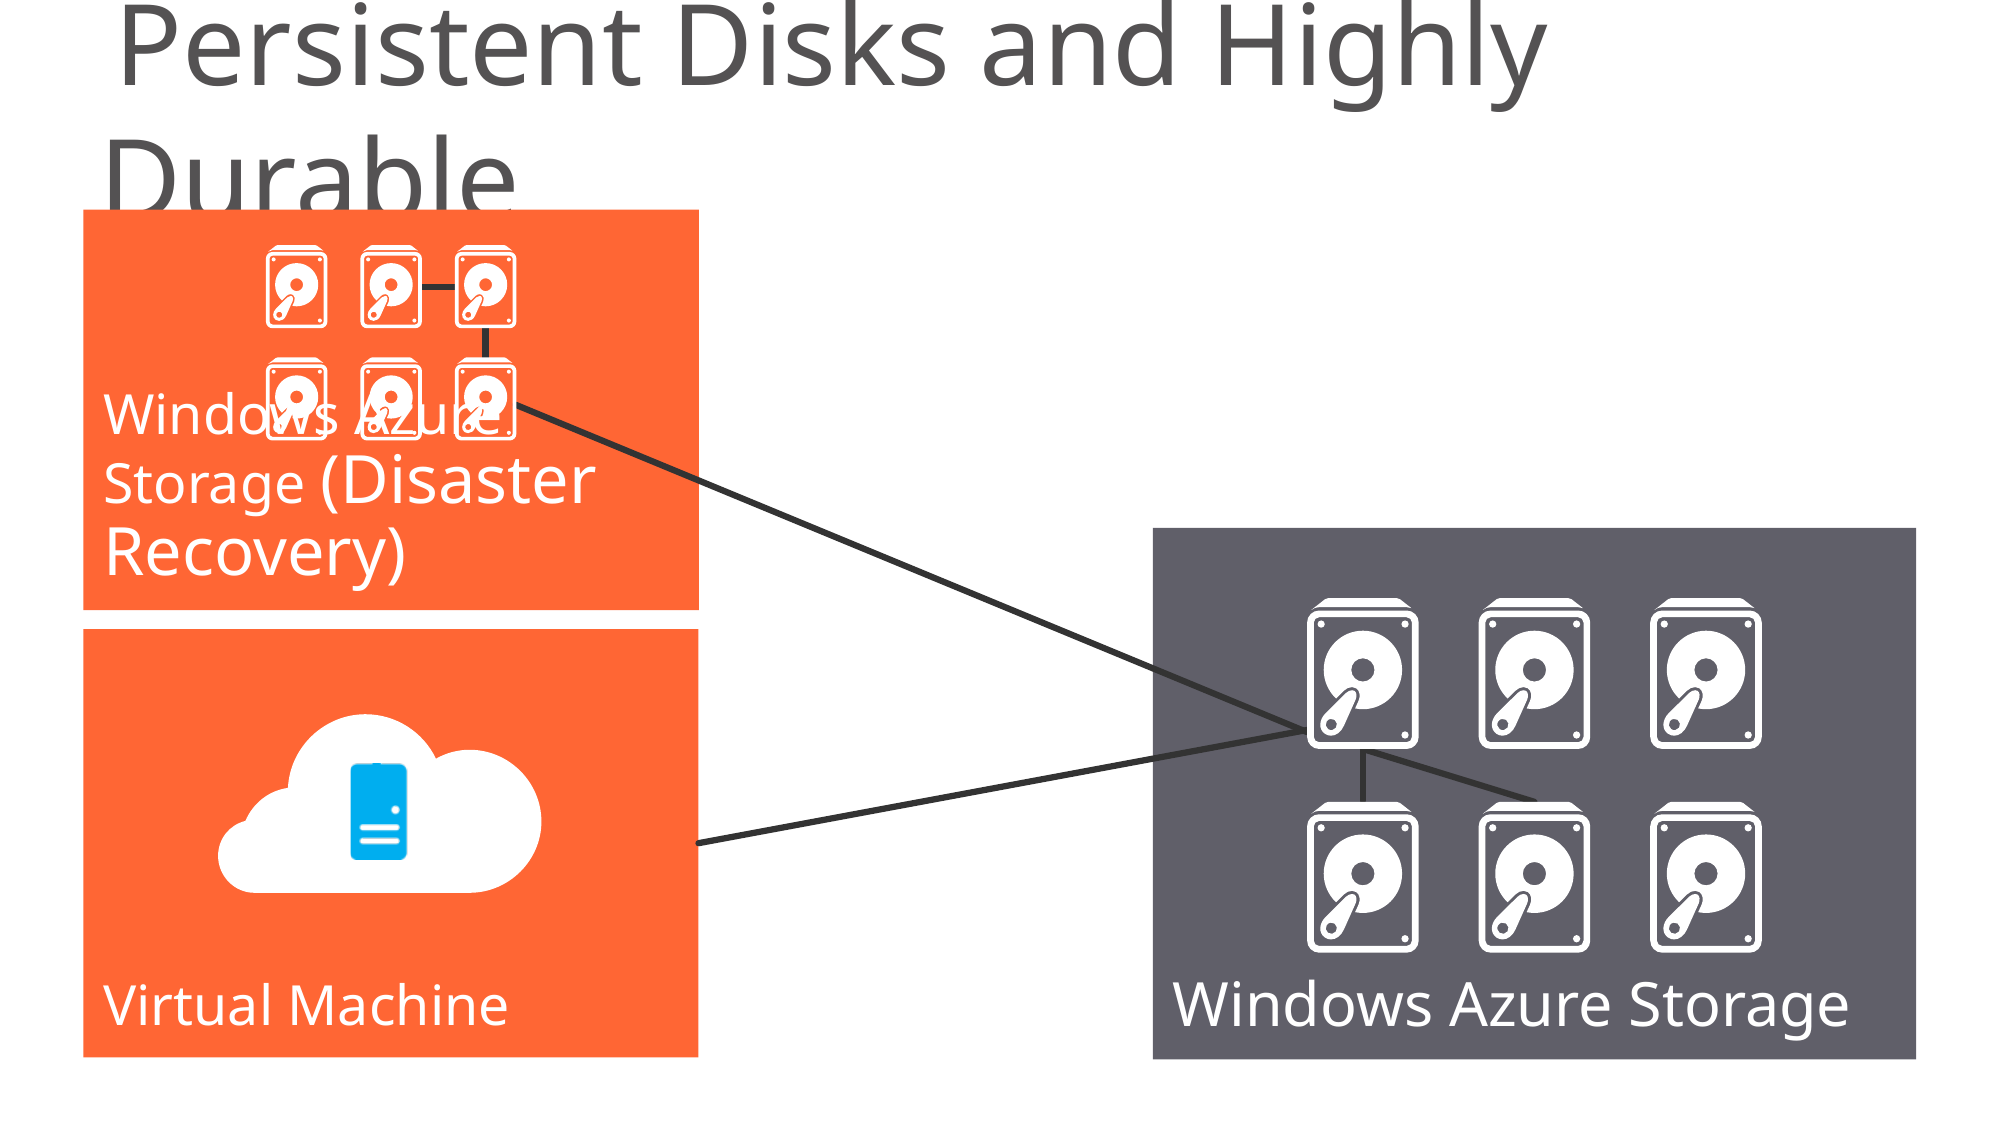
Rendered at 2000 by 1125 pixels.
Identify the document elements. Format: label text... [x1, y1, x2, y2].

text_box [698, 729, 1308, 844]
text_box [515, 404, 1308, 729]
text_box [1650, 814, 1762, 953]
text_box [454, 357, 517, 441]
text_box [1364, 748, 1535, 803]
text_box [1478, 814, 1591, 953]
text_box [454, 245, 517, 329]
text_box [1482, 801, 1583, 814]
text_box [1312, 598, 1412, 610]
text_box [360, 357, 422, 441]
text_box [1654, 801, 1755, 814]
text_box [1312, 801, 1412, 814]
text_box Windows Azure Storage [1152, 527, 1917, 1060]
text_box [1650, 610, 1762, 749]
text_box [1654, 598, 1755, 610]
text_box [83, 628, 699, 1058]
text_box Windows Azure Storage (Disaster Recovery) [83, 209, 699, 611]
text_box [1312, 610, 1419, 749]
text_box [360, 245, 422, 329]
text_box [265, 357, 328, 441]
text_box [1307, 814, 1419, 953]
text_box [1482, 598, 1583, 610]
text_box [265, 245, 328, 329]
text_box [1478, 610, 1591, 749]
title Persistent Disks and Highly Durable [0, 14, 1900, 203]
